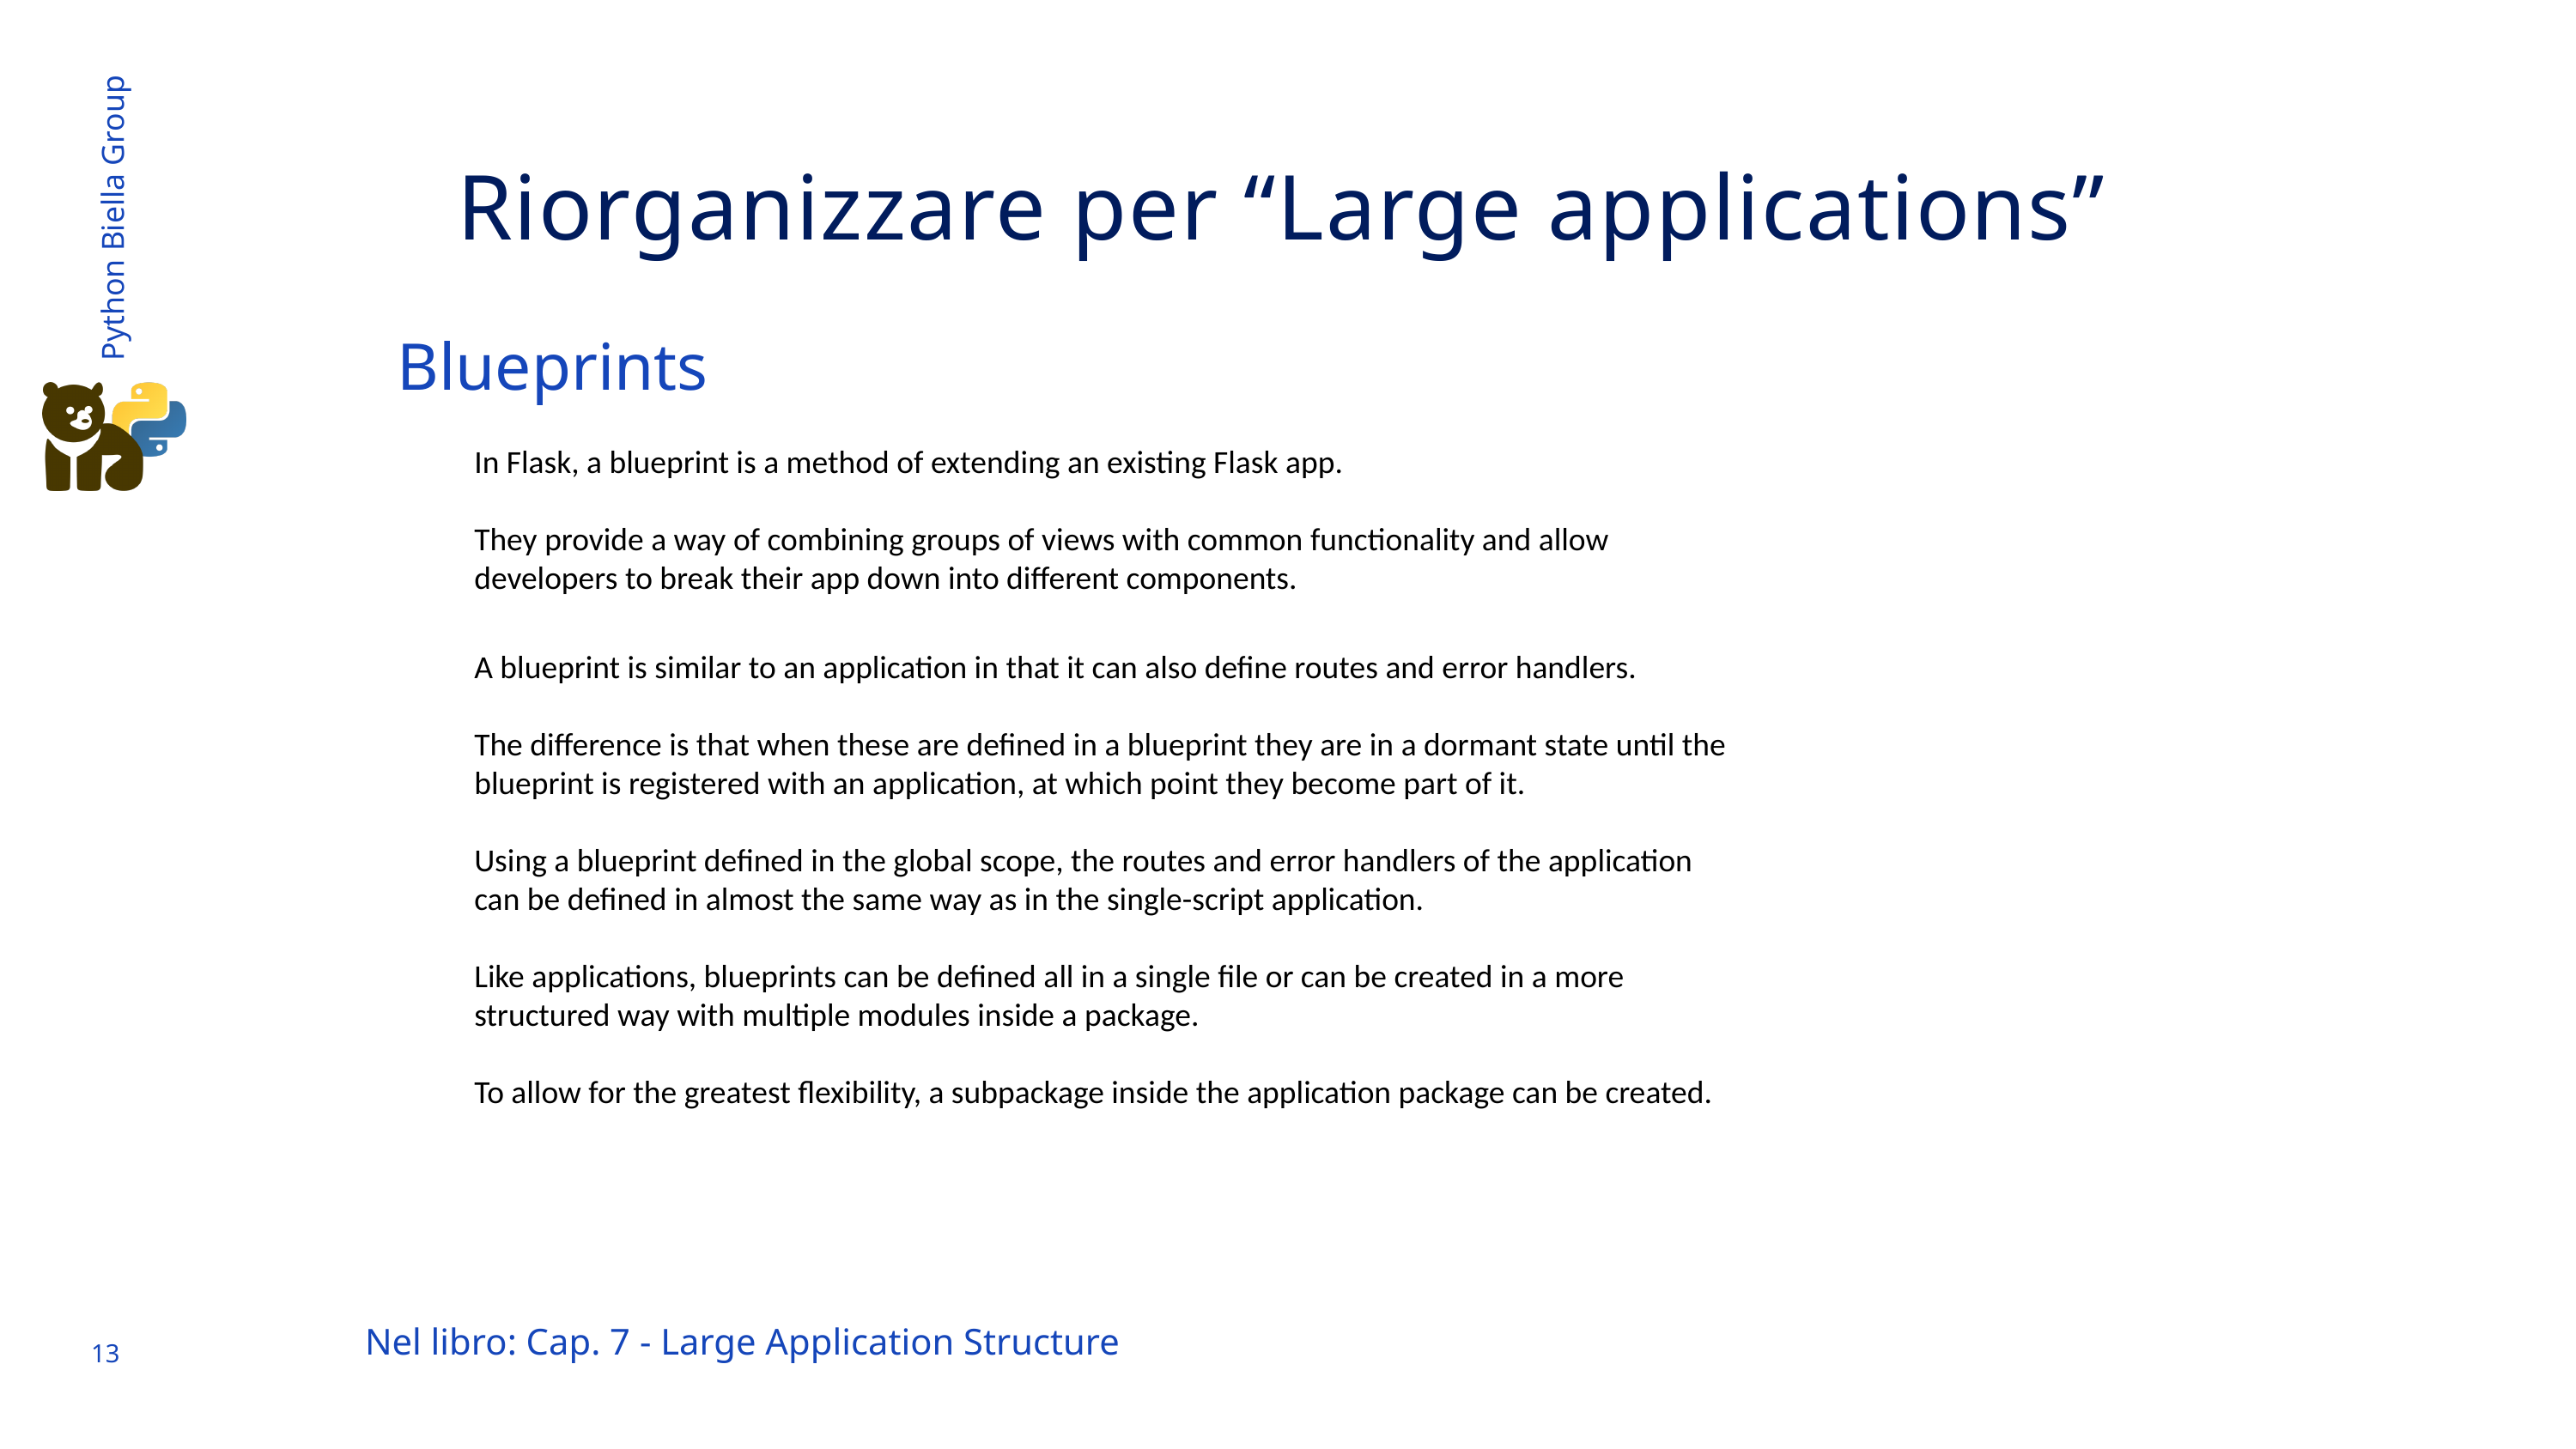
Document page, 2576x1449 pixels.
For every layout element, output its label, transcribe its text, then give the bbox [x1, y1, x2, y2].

text_box A blueprint is similar to an application in that it can also define routes and error handlers. The difference is that when these are defined in a blueprint they are in a dormant state until the blueprint is registered with an application, at which point they become part of it. Using a blueprint defined in the global scope, the routes and error handlers of the application can be defined in almost the same way as in the single-script application. Like applications, blueprints can be defined all in a single file or can be created in a more structured way with multiple modules inside a package. To allow for the greatest flexibility, a subpackage inside the application package can be created. [461, 640, 1750, 1117]
text_box 13 [91, 1343, 185, 1368]
text_box Nel libro: Cap. 7 - Large Application Structure [365, 1298, 1526, 1363]
text_box Blueprints [397, 338, 1558, 403]
text_box Riorganizzare per “Large applications” [214, 158, 2351, 258]
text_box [41, 40, 186, 492]
text_box In Flask, a blueprint is a method of extending an existing Flask app. They provide a way of combining groups of views with common functionality and allow developers to break their app down into different components. [461, 434, 1750, 603]
